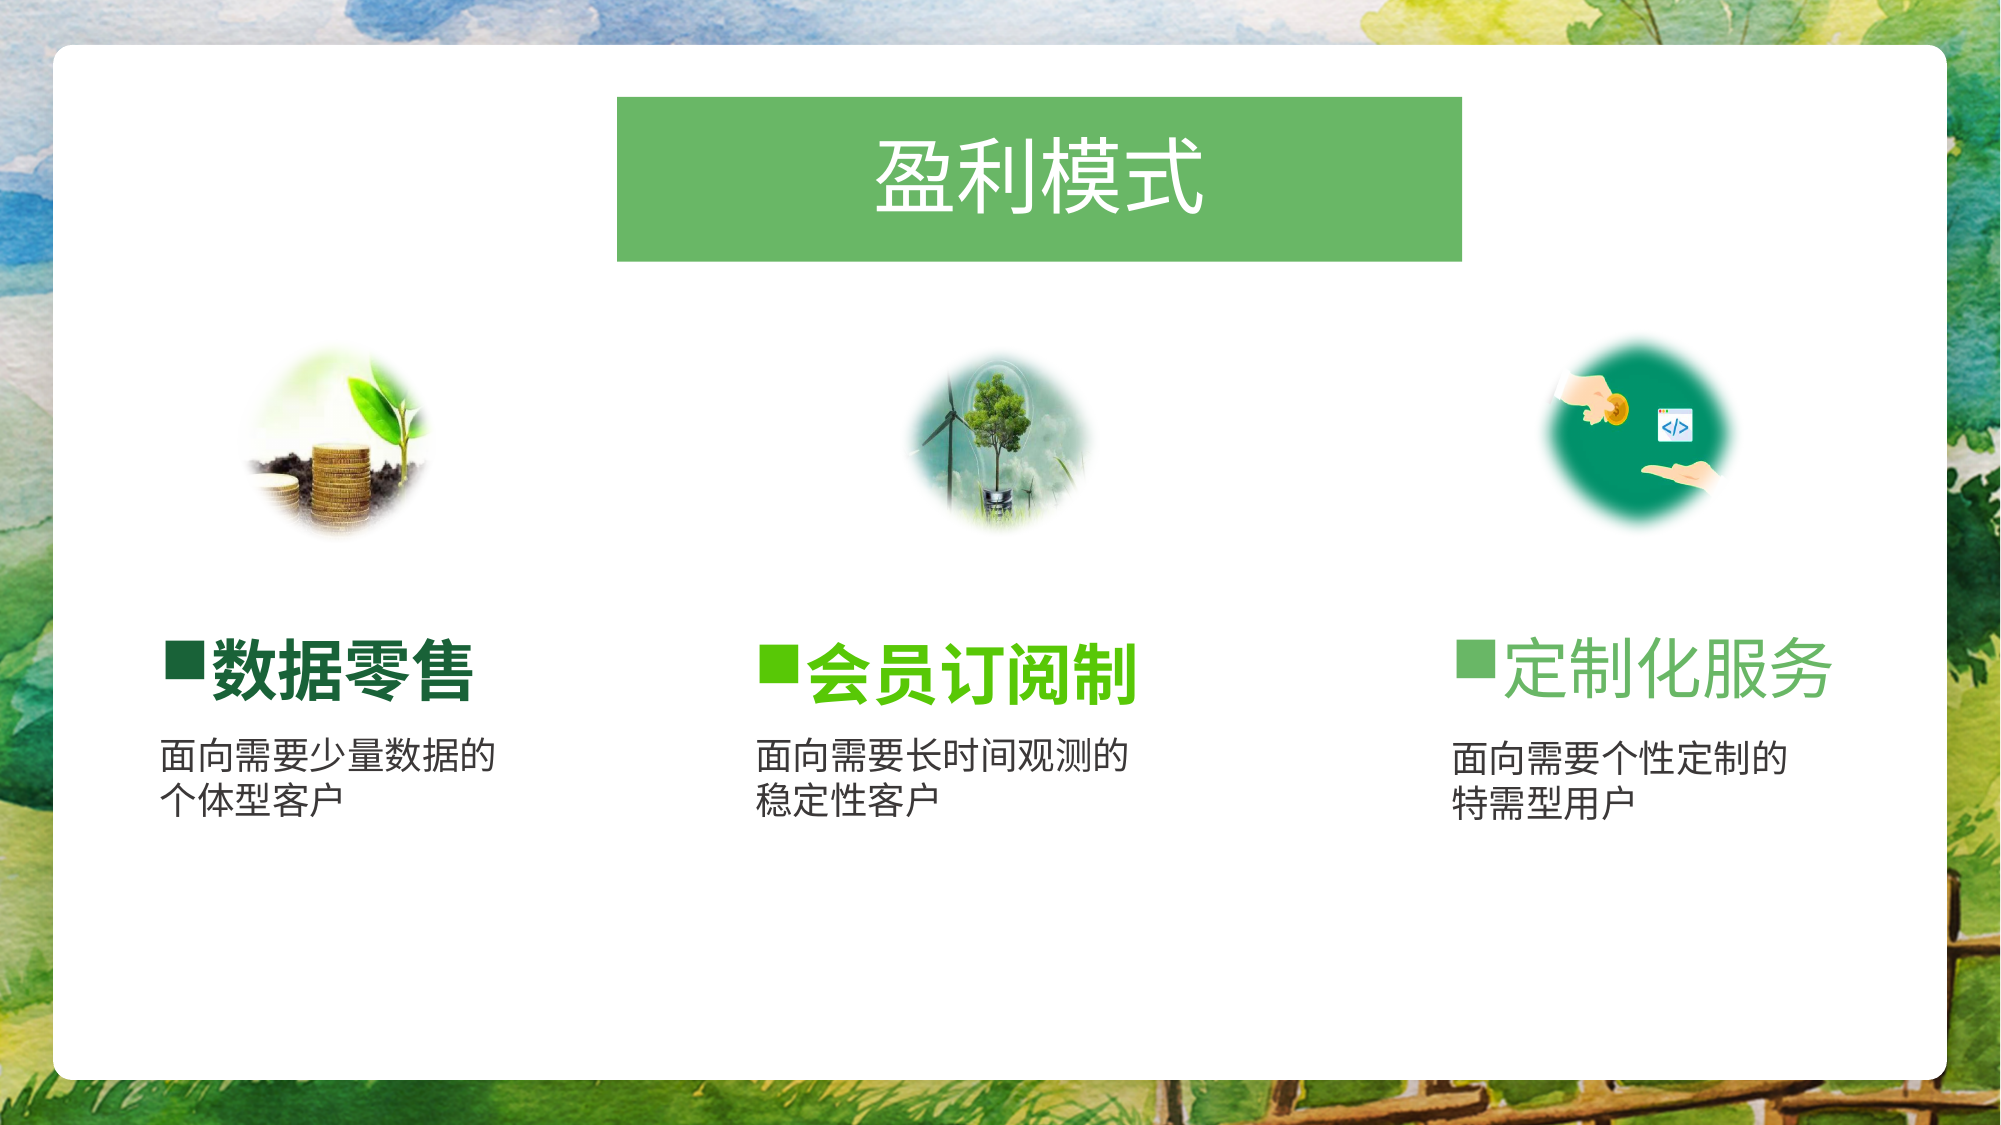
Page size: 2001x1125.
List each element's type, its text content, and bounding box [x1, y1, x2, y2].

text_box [145, 621, 724, 831]
text_box 盈利模式 [709, 117, 1370, 232]
text_box 定制化服务 [1436, 619, 1855, 715]
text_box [739, 625, 1463, 831]
text_box [616, 96, 1463, 263]
picture [0, 0, 2001, 1125]
text_box 面向需要个性定制的 特需型用户 [1436, 727, 1943, 833]
